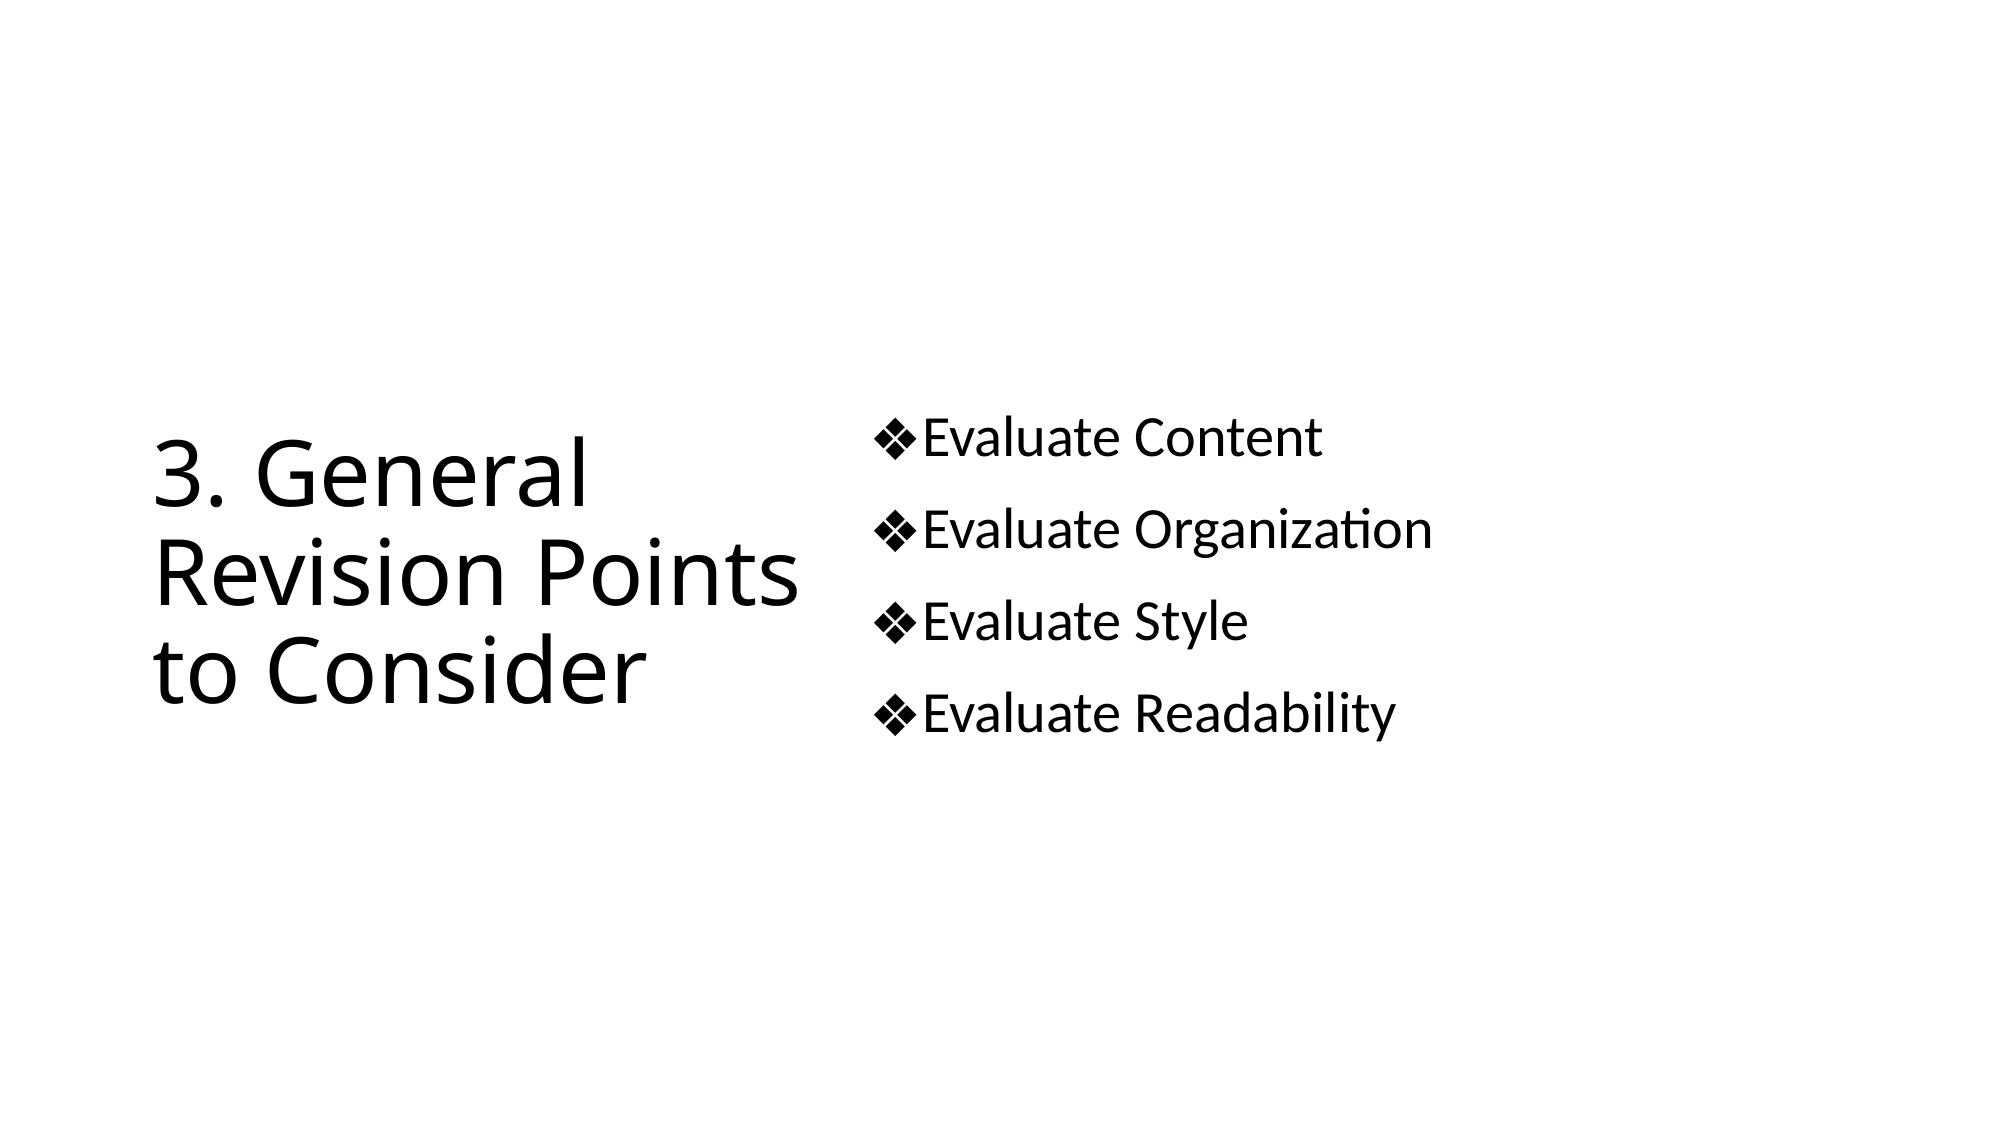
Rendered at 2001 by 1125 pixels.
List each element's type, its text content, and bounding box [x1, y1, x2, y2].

title 3. General Revision Points to Consider [137, 137, 825, 1014]
list Evaluate Content Evaluate Organization Evaluate Style Evaluate Readability [869, 137, 1863, 1014]
